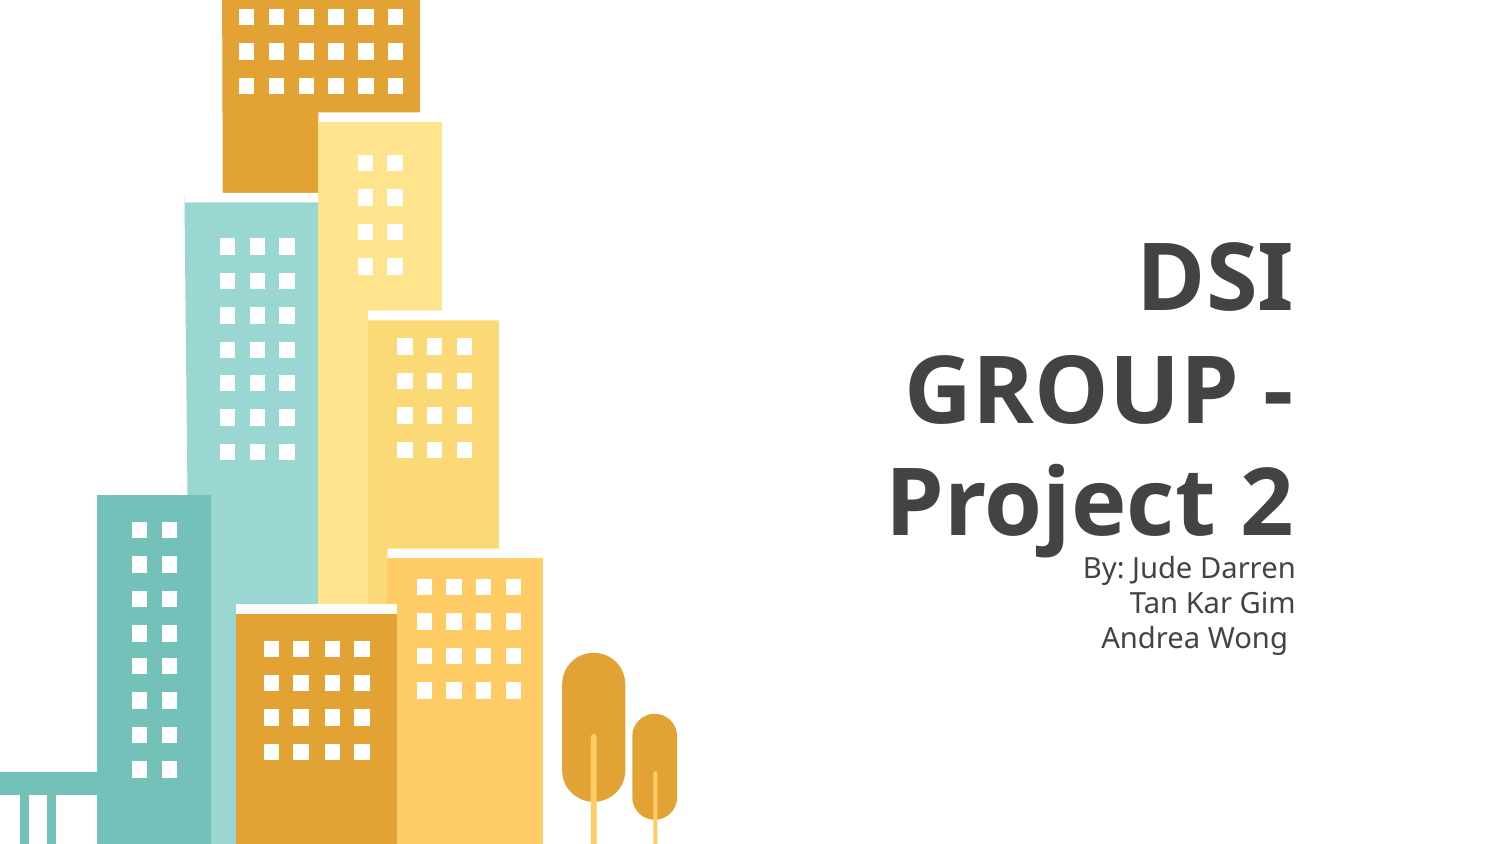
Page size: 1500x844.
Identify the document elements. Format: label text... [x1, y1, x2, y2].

subtitle By: Jude Darren Tan Kar Gim Andrea Wong [778, 534, 1311, 596]
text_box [0, 0, 678, 844]
title DSI GROUP - Project 2 [777, 254, 1310, 517]
